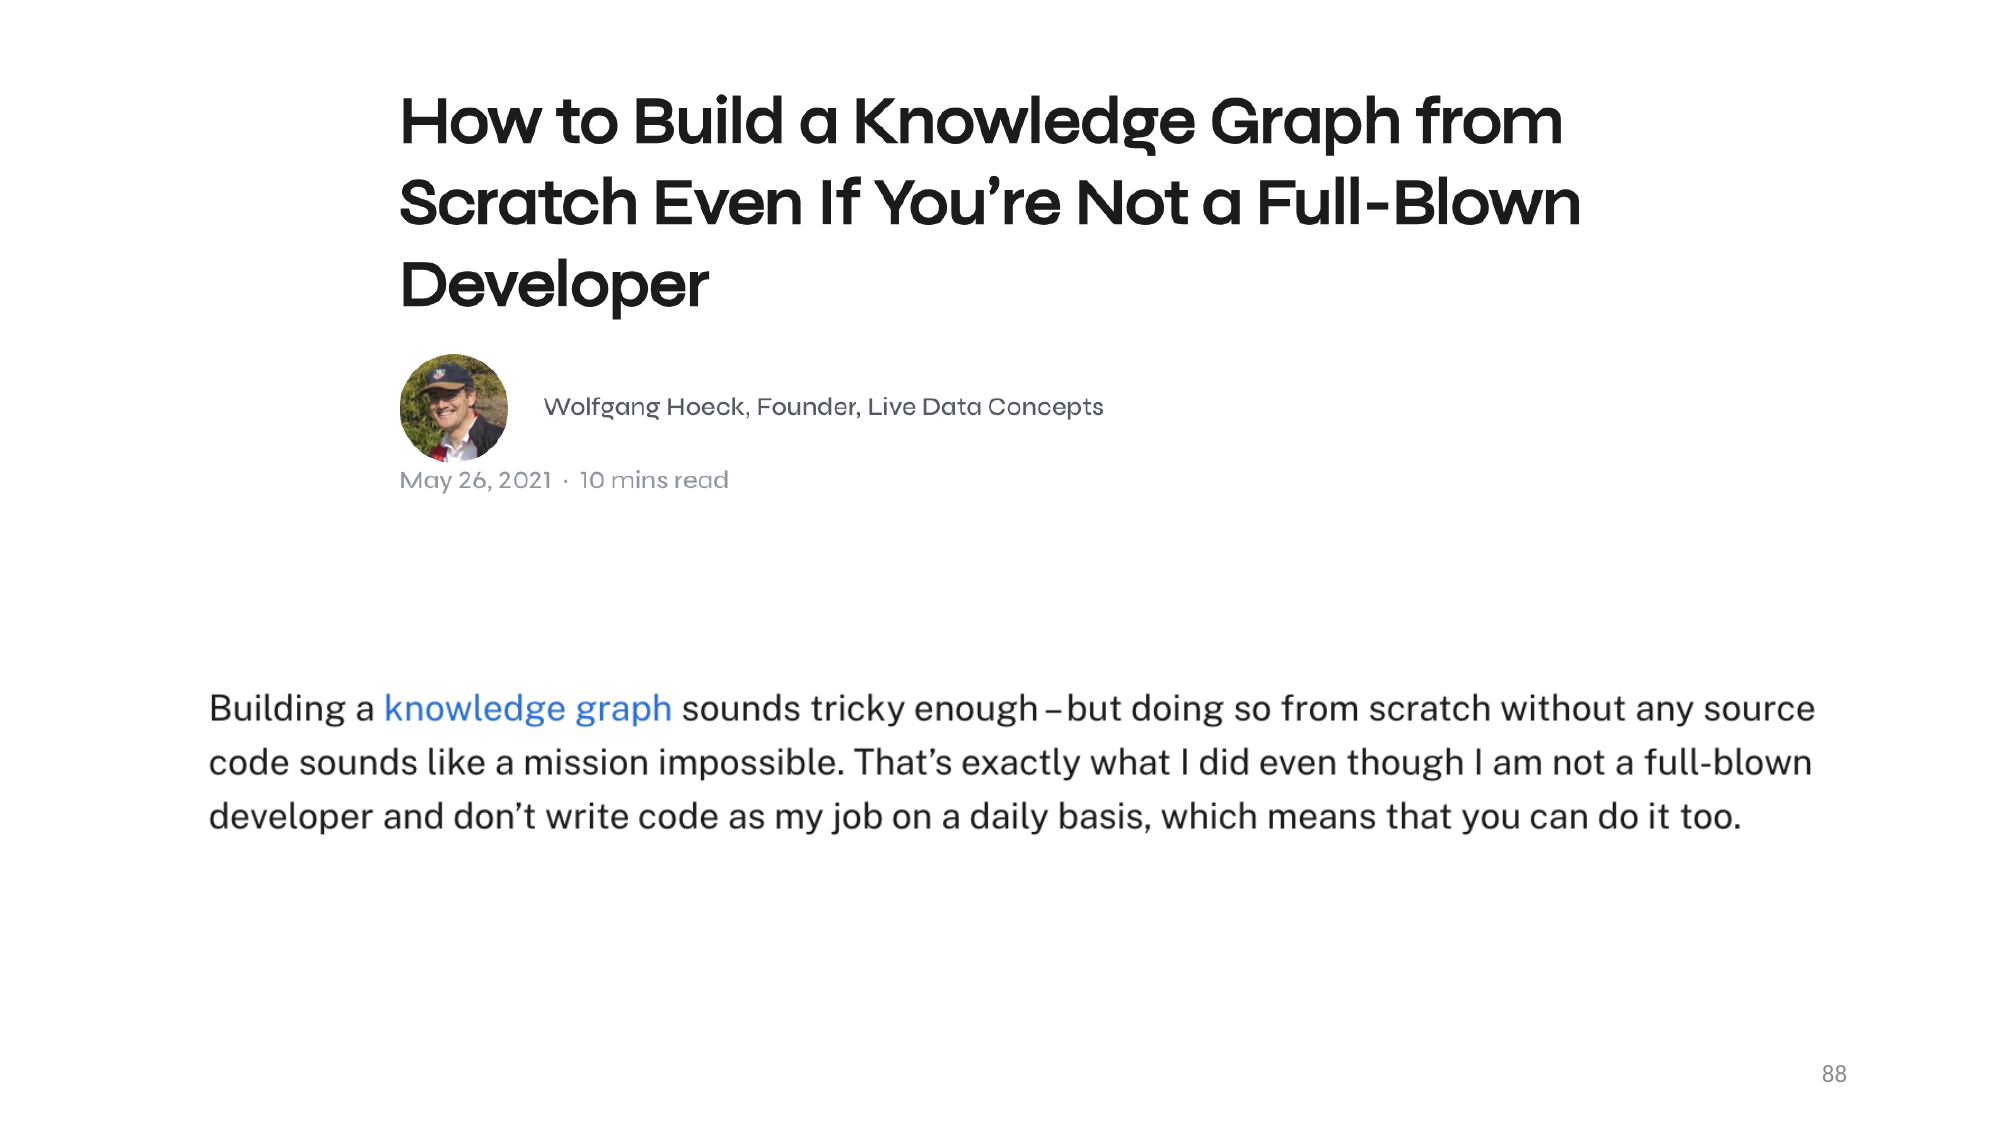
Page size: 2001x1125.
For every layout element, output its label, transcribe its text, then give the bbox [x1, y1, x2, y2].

slide_number 88 [1412, 1042, 1863, 1103]
picture [185, 642, 1864, 886]
picture [361, 77, 1638, 507]
